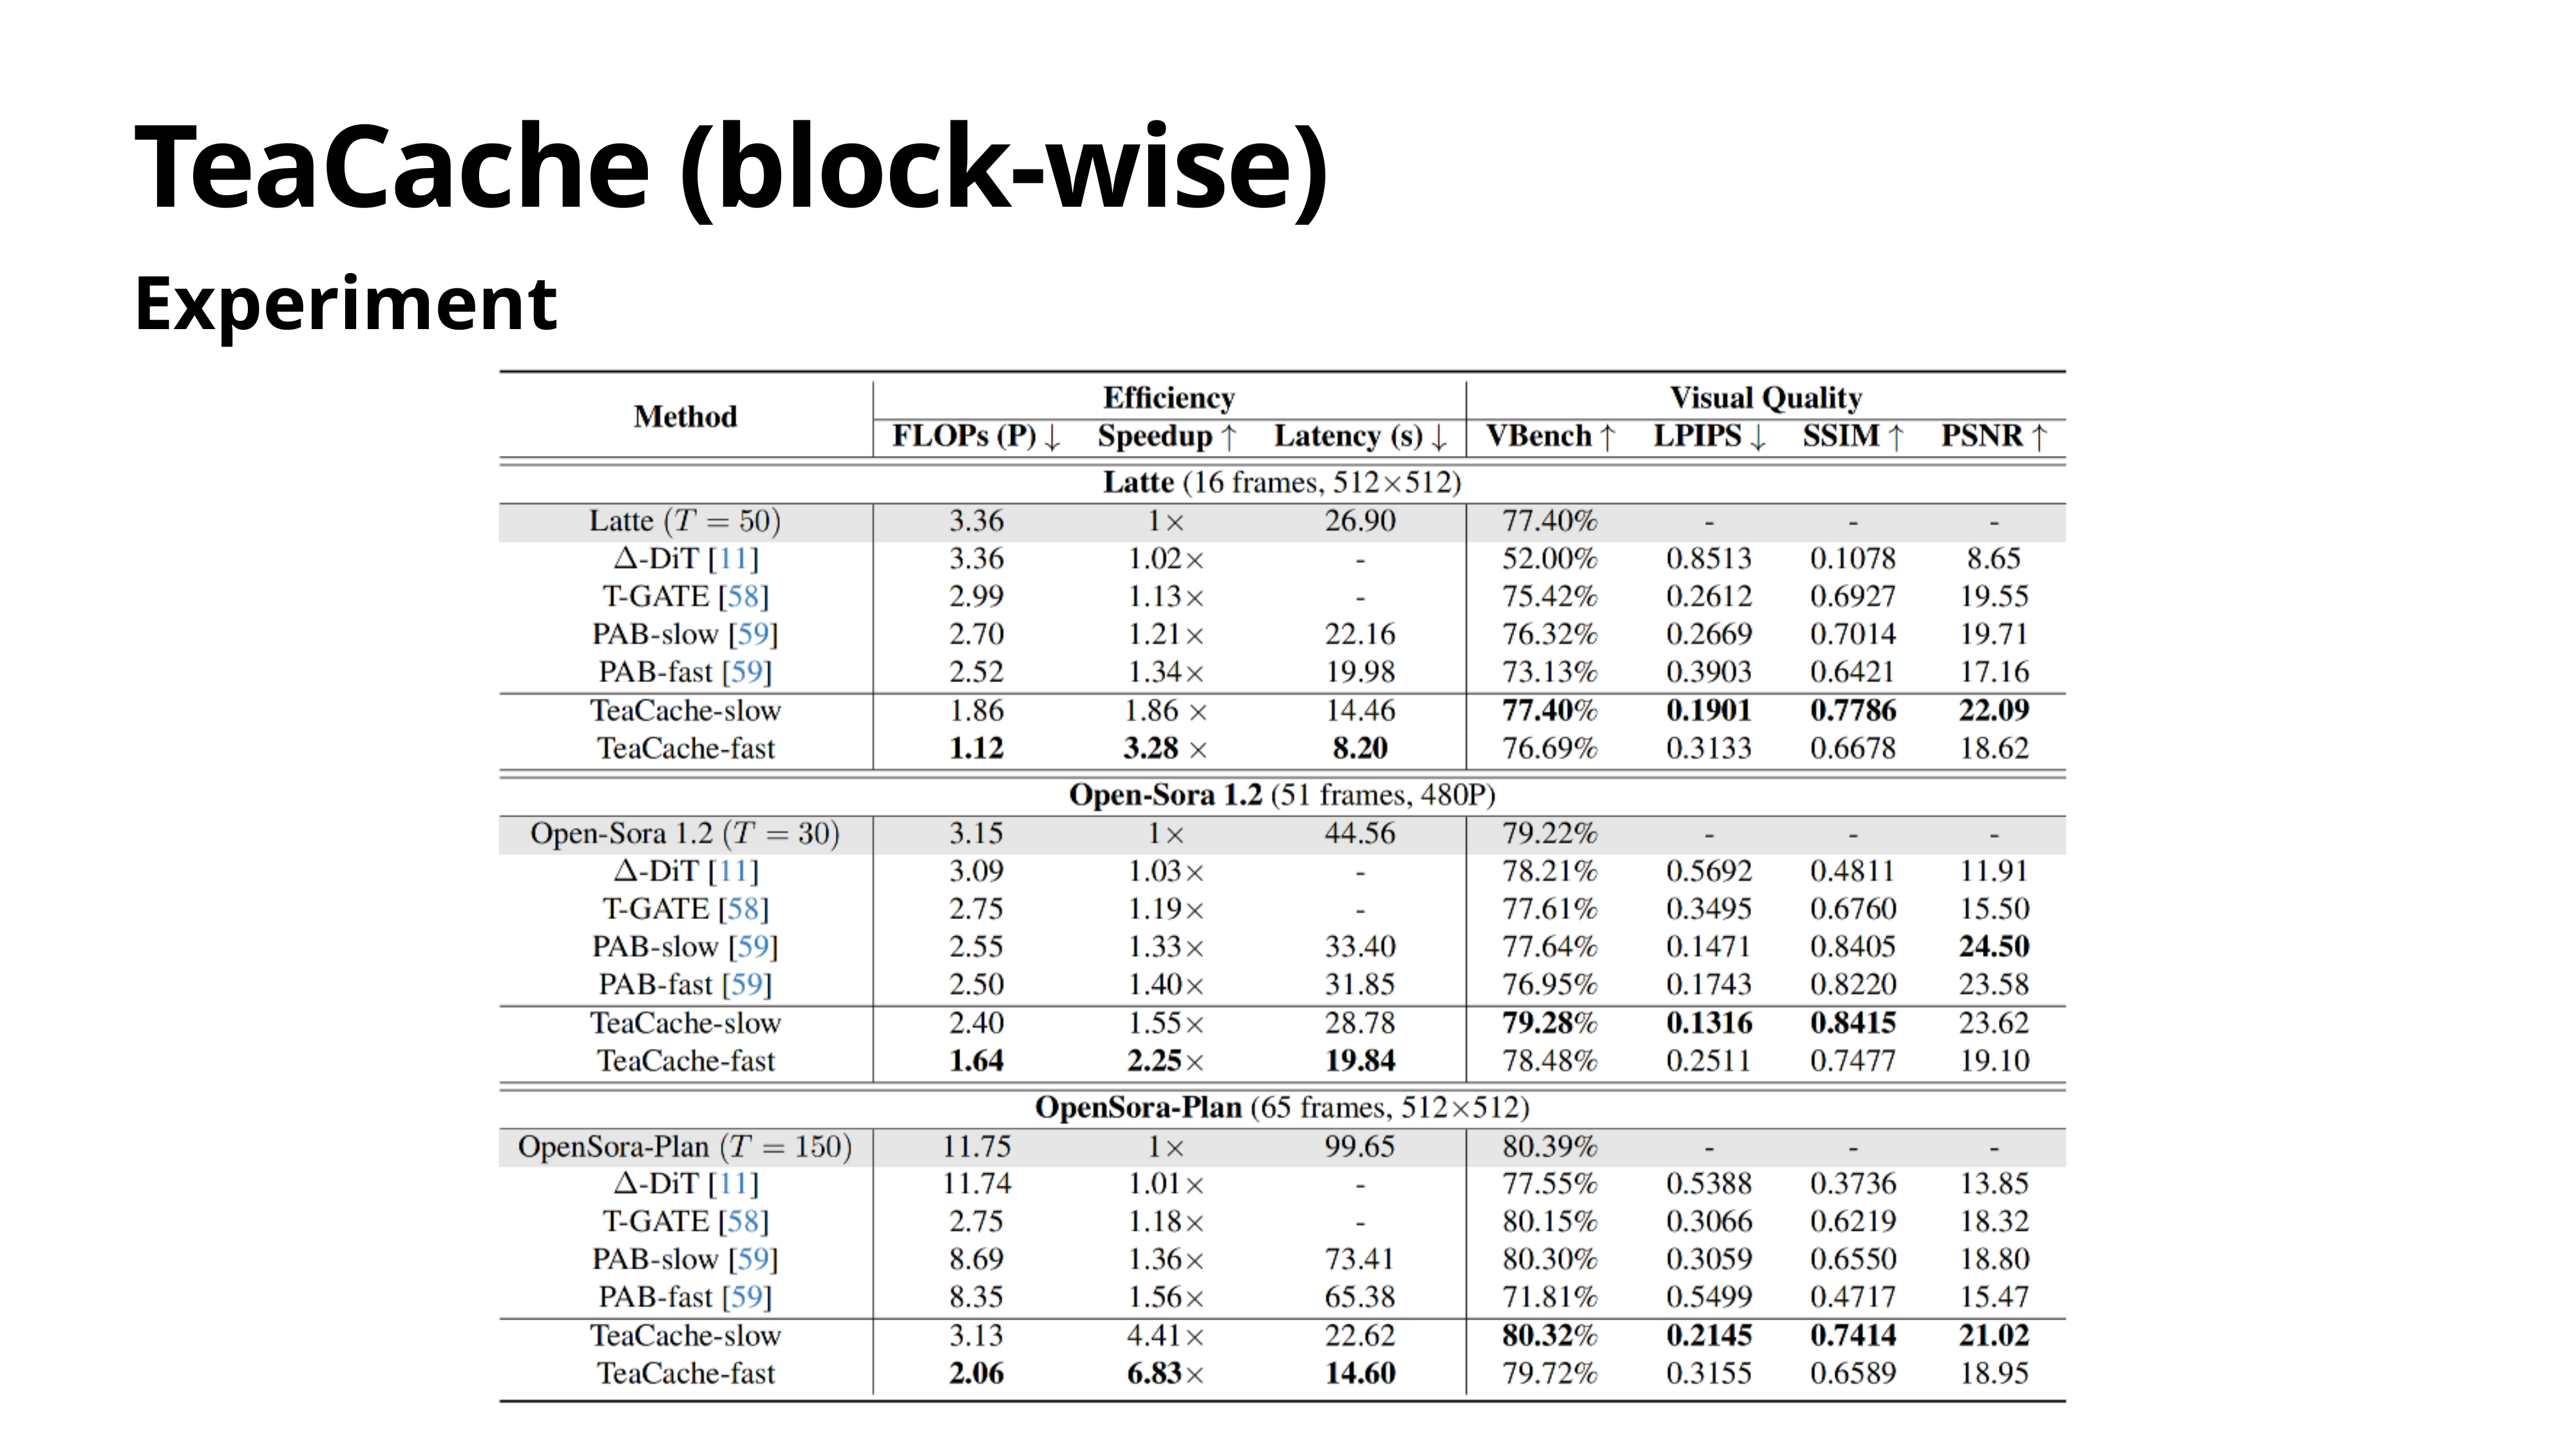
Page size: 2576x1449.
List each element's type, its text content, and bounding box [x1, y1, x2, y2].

list Experiment [127, 250, 2449, 350]
title TeaCache (block-wise) [127, 113, 2449, 250]
picture [492, 354, 2084, 1416]
